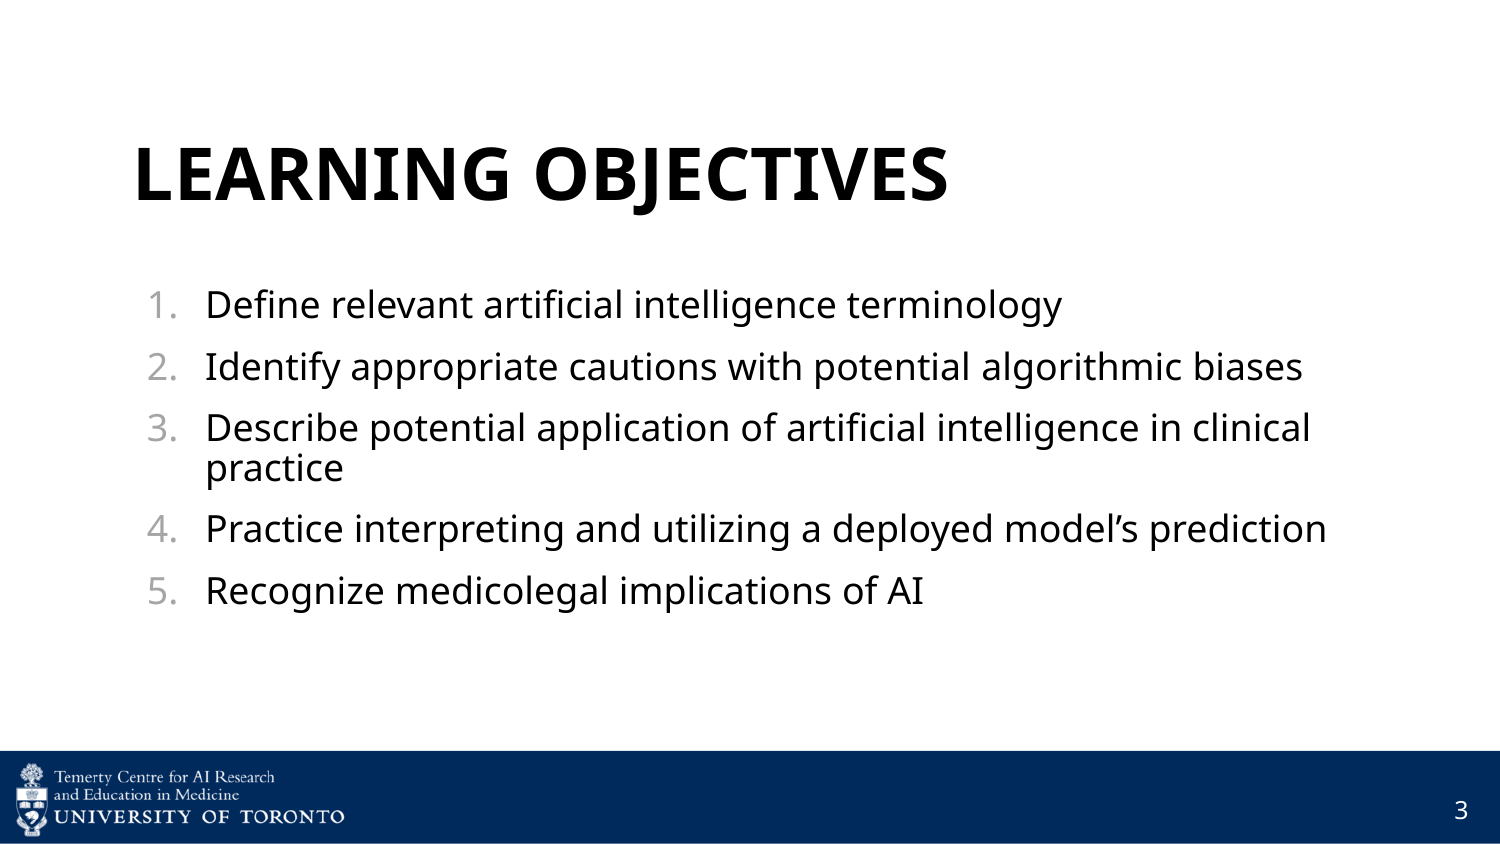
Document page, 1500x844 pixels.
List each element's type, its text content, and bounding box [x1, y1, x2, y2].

list Define relevant artificial intelligence terminology Identify appropriate cautions with potential algorithmic biases Describe potential application of artificial intelligence in clinical practice Practice interpreting and utilizing a deployed model’s prediction Recognize medicolegal implications of AI [115, 271, 1465, 633]
picture [0, 758, 363, 844]
title LEARNING OBJECTIVES [117, 90, 1227, 232]
slide_number 3 [1439, 779, 1500, 844]
